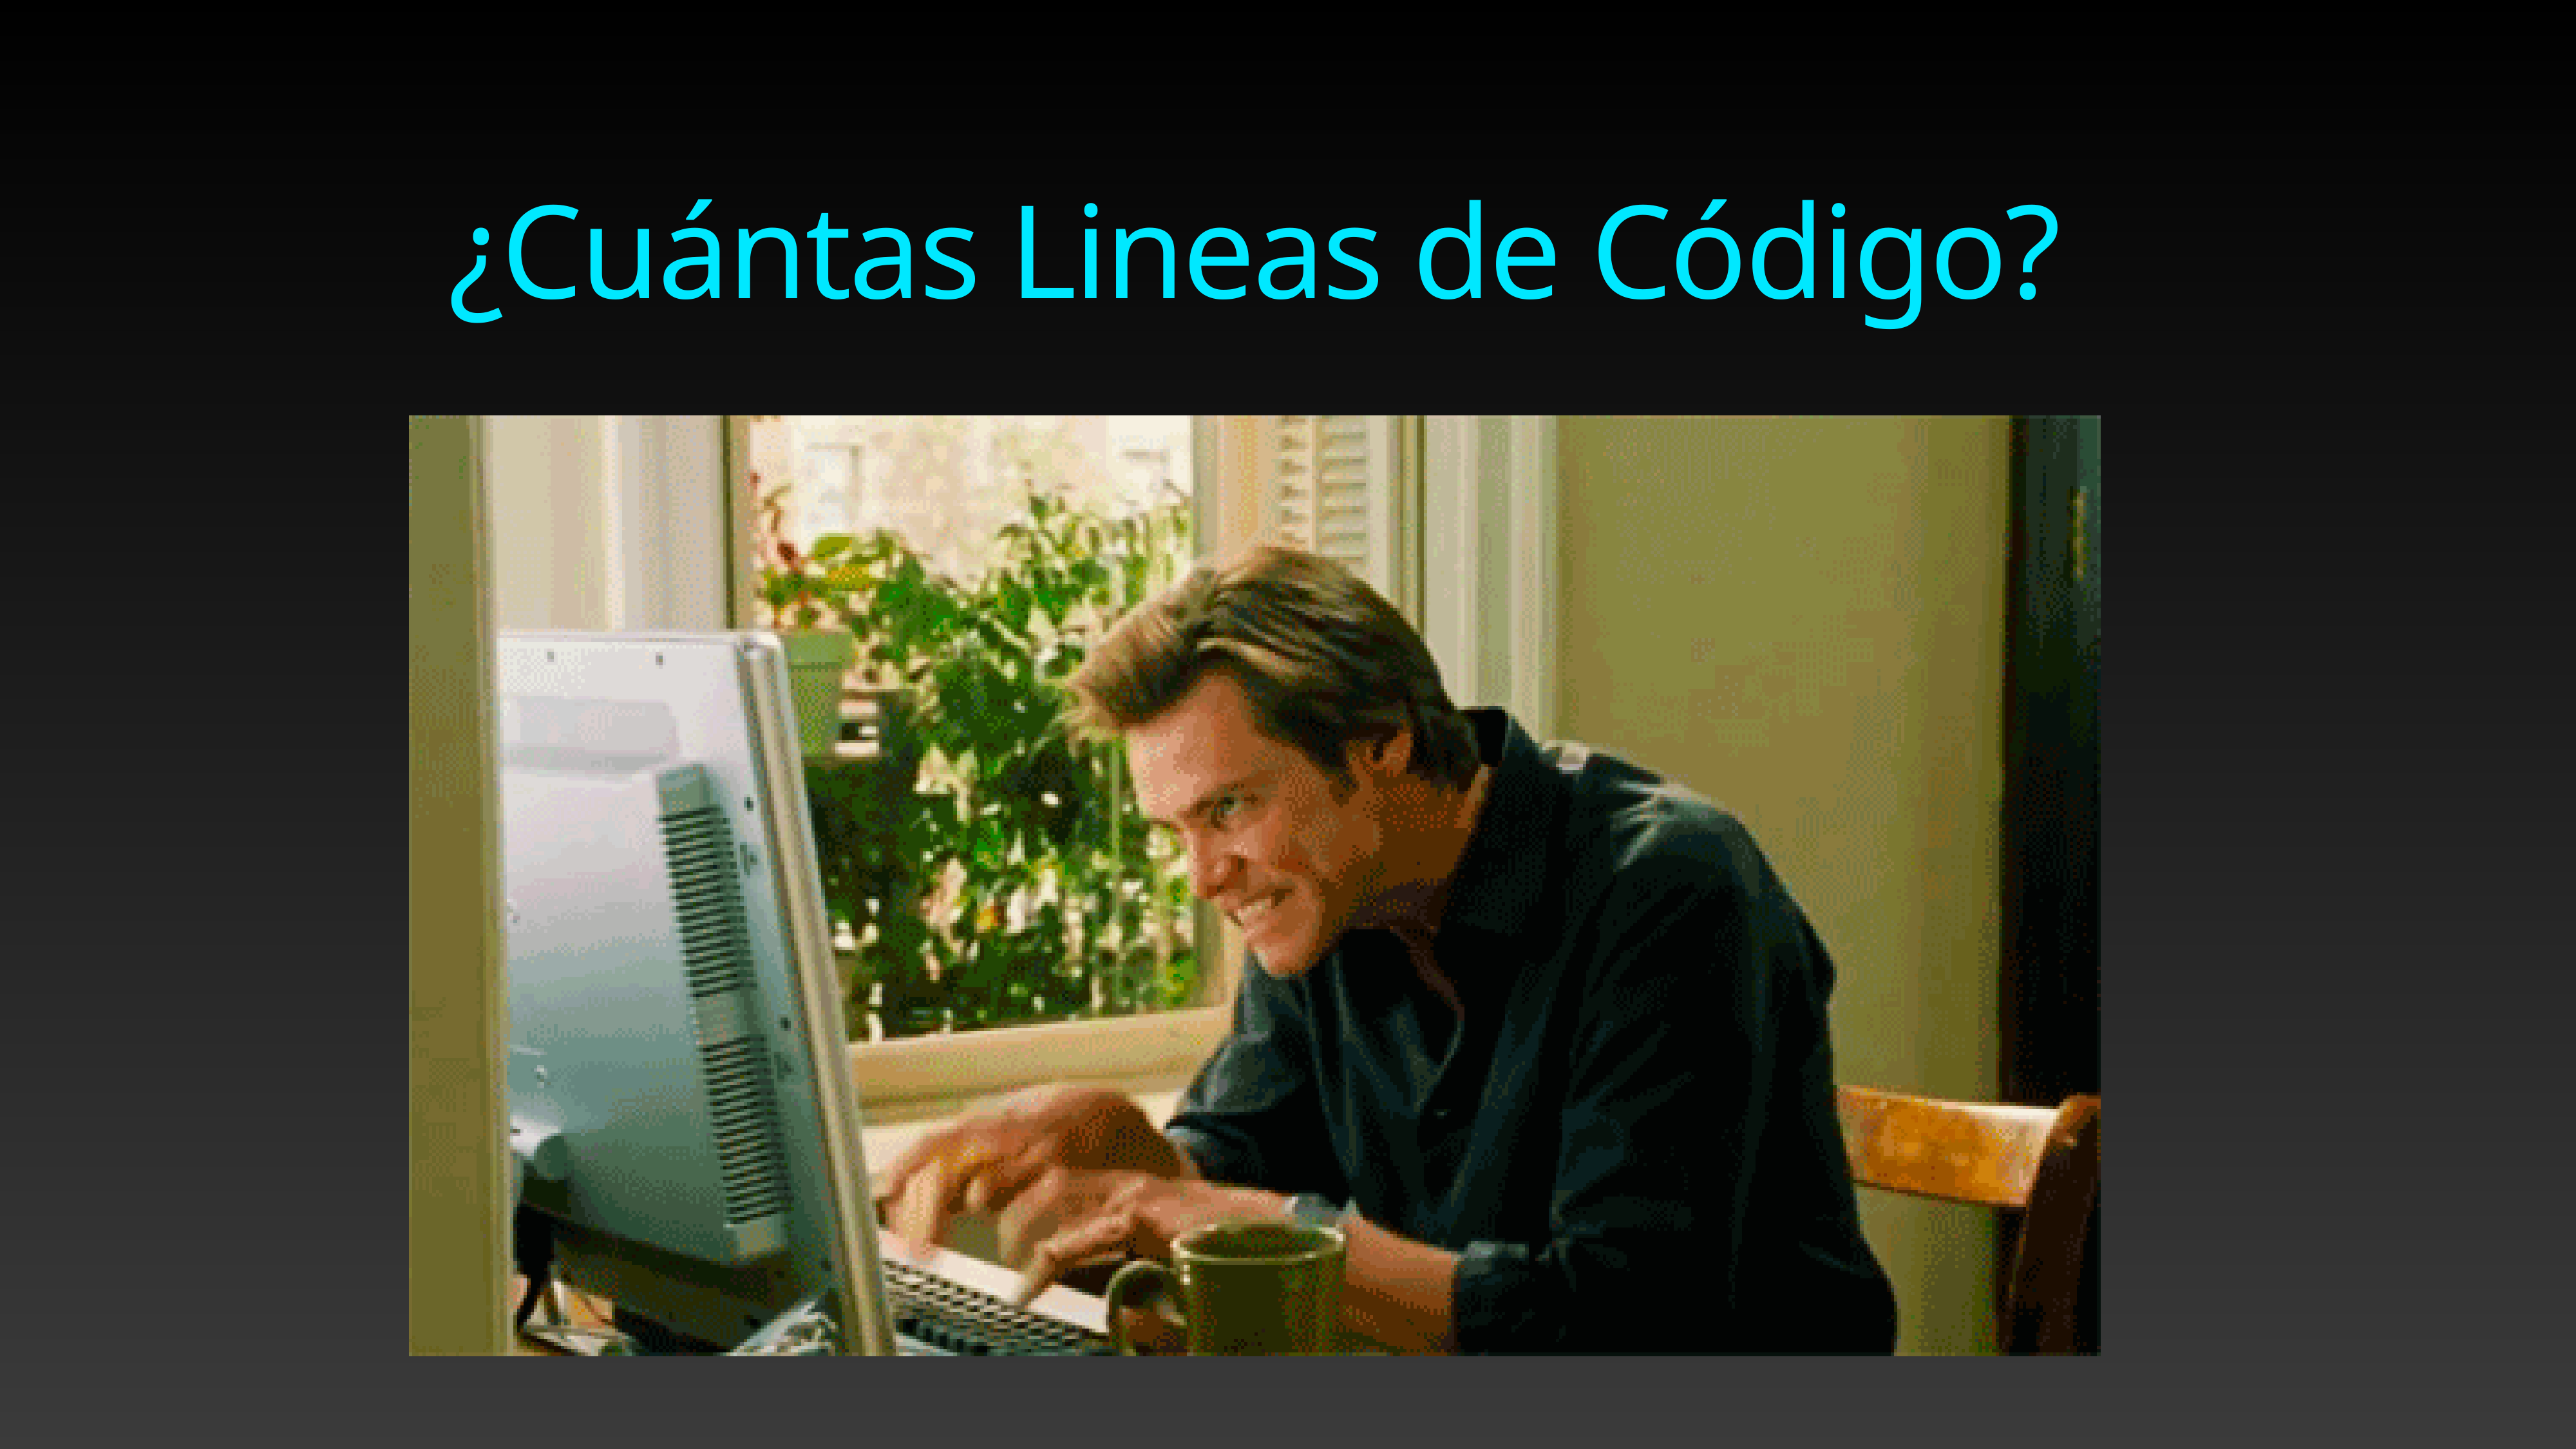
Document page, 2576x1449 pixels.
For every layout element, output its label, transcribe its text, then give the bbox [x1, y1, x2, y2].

list ¿Cuántas Lineas de Código? [399, 49, 2110, 329]
picture [408, 415, 2101, 1356]
